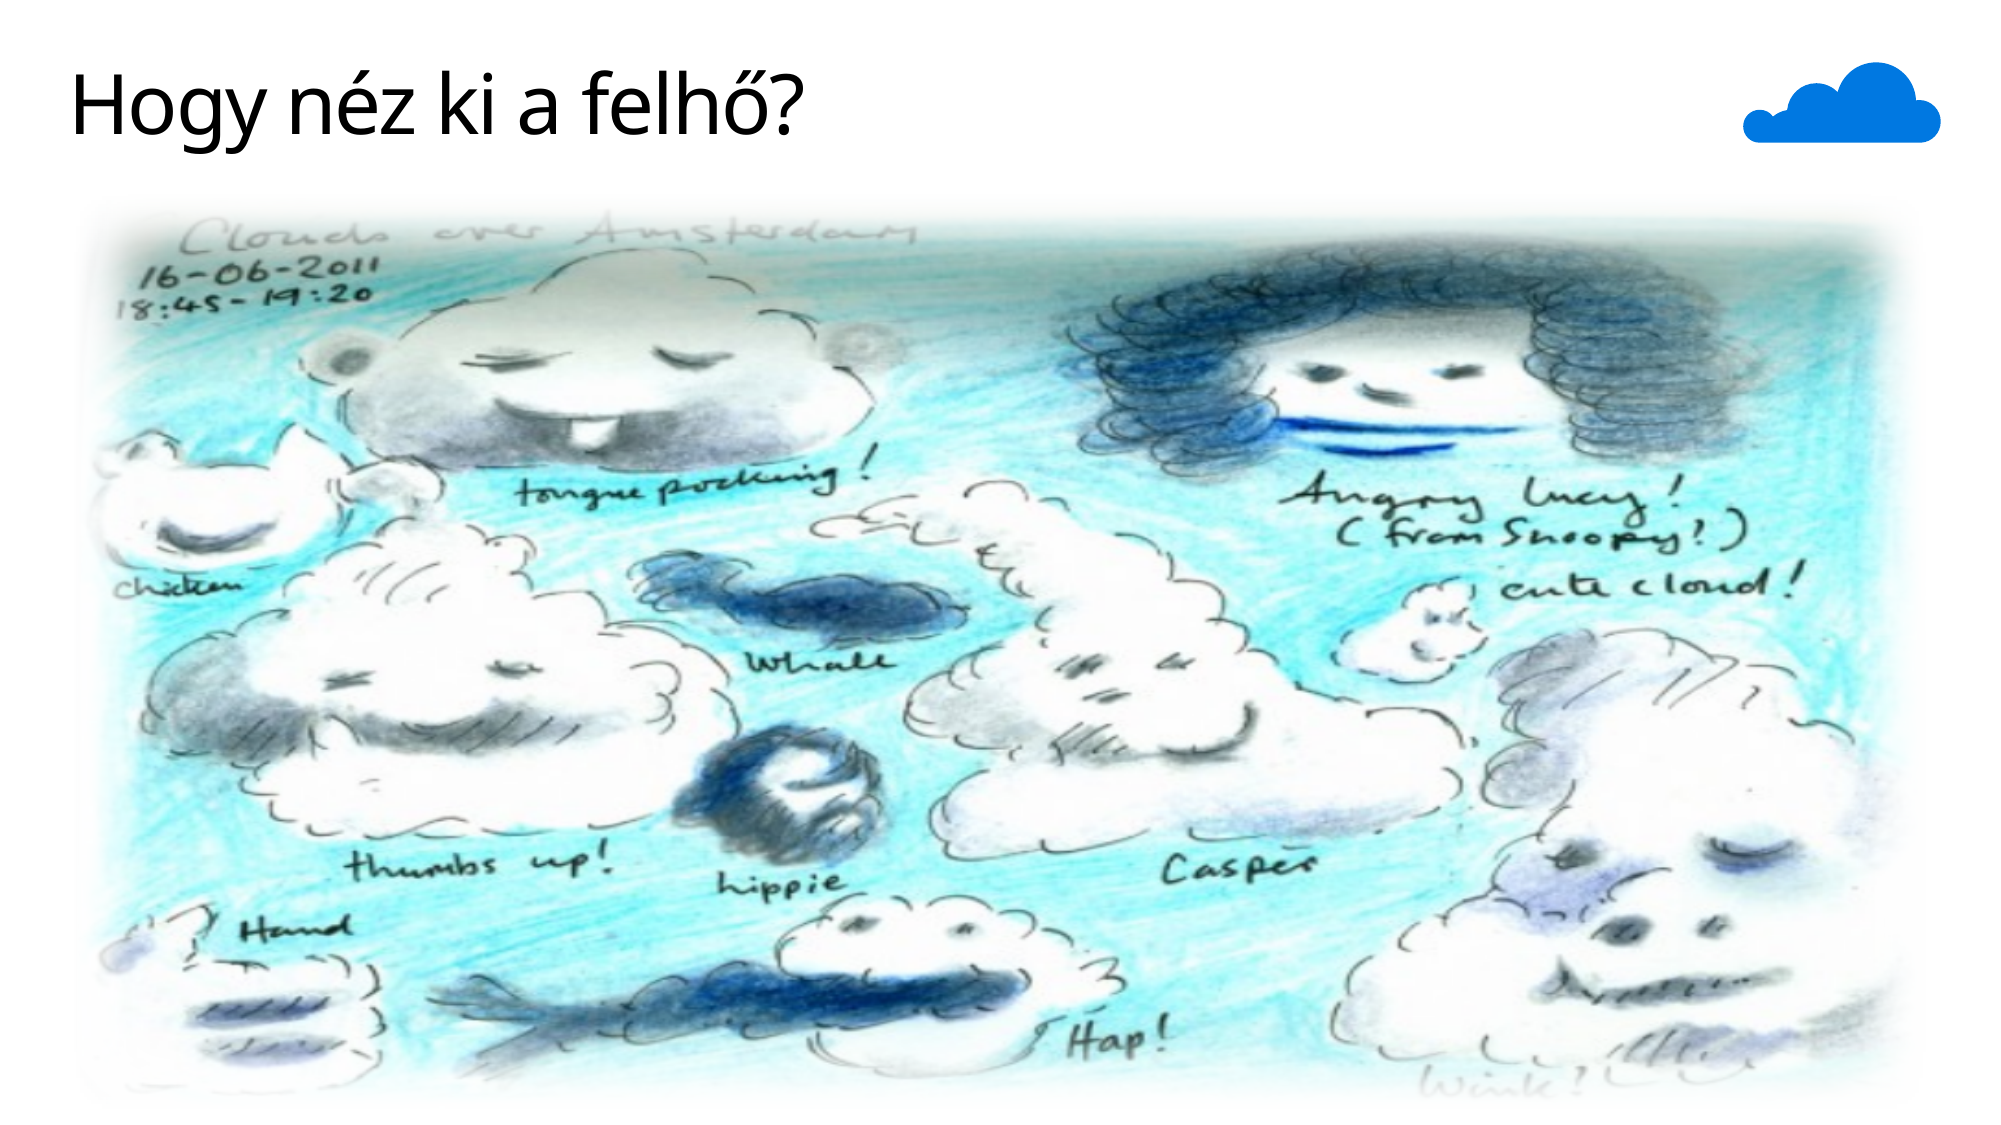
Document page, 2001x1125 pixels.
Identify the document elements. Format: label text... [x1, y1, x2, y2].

picture [74, 194, 1927, 1110]
title Hogy néz ki a felhő? [44, 47, 1957, 196]
